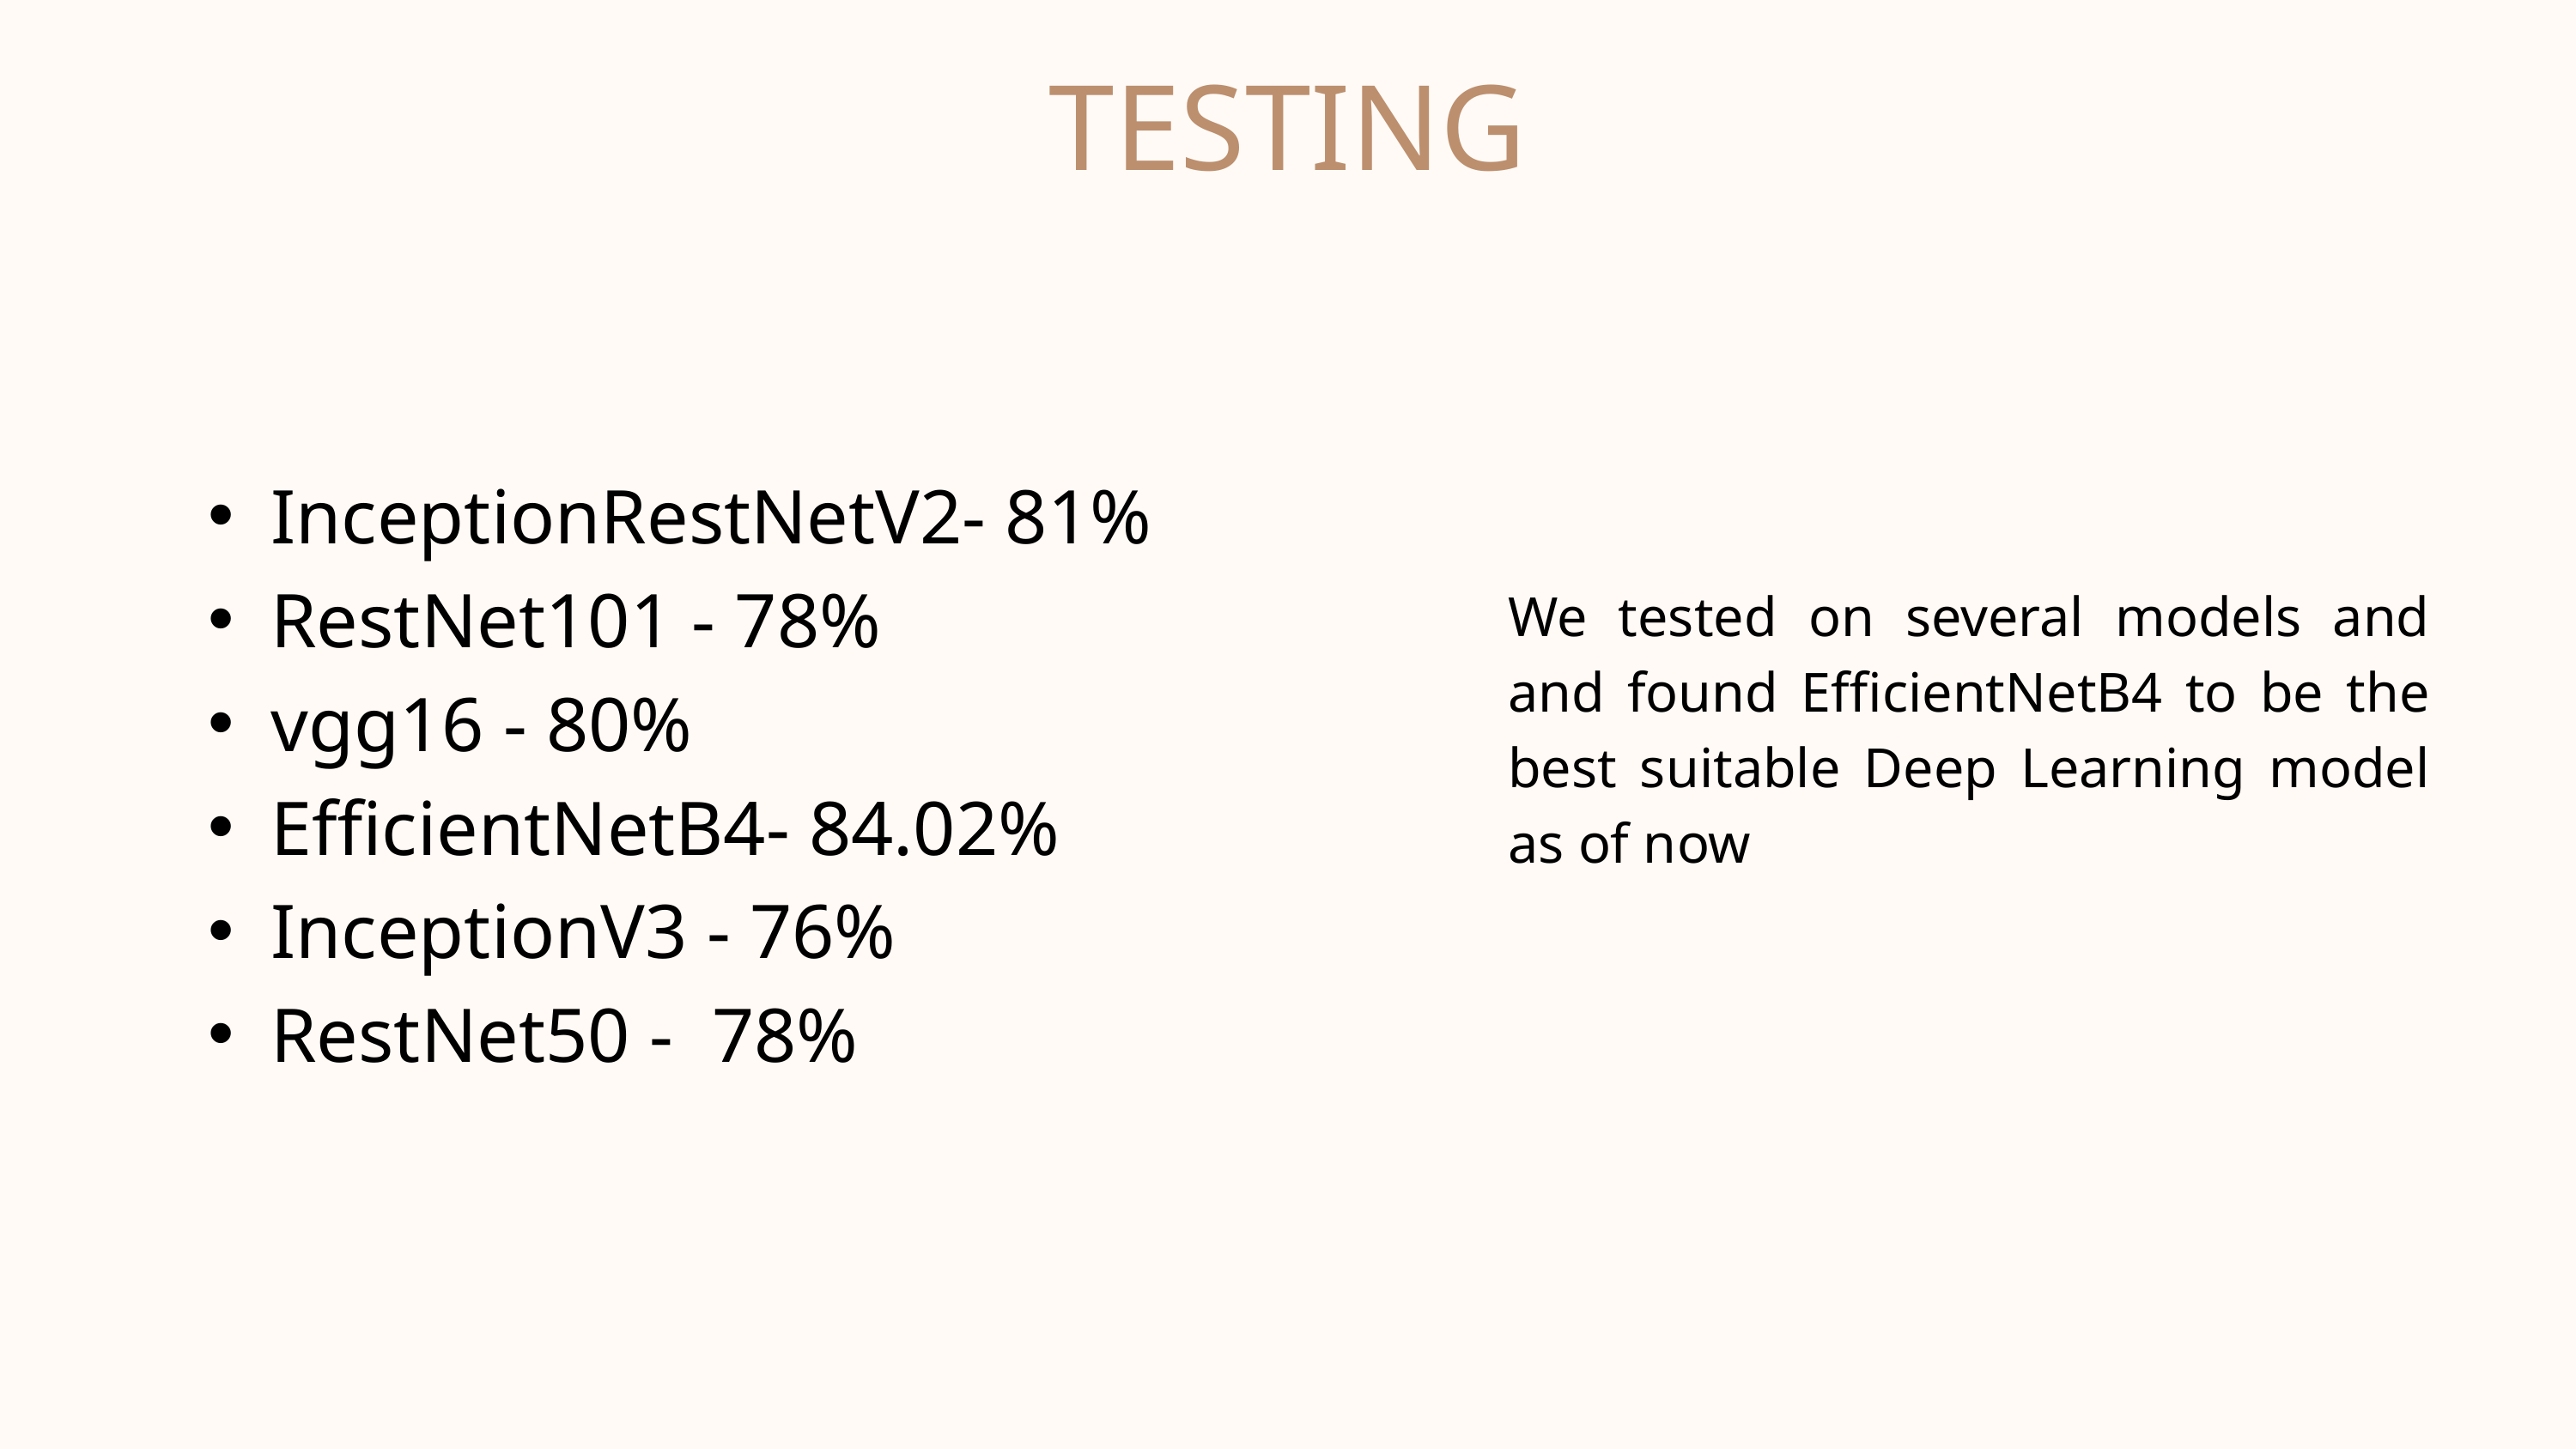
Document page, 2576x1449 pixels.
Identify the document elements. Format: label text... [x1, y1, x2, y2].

text_box We tested on several models and and found EfficientNetB4 to be the best suitable Deep Learning model as of now [1507, 571, 2432, 875]
text_box InceptionRestNetV2- 81% RestNet101 - 78% vgg16 - 80% EfficientNetB4- 84.02% InceptionV3 - 76% RestNet50 - 78% [144, 454, 1184, 1077]
text_box TESTING [436, 60, 2139, 194]
